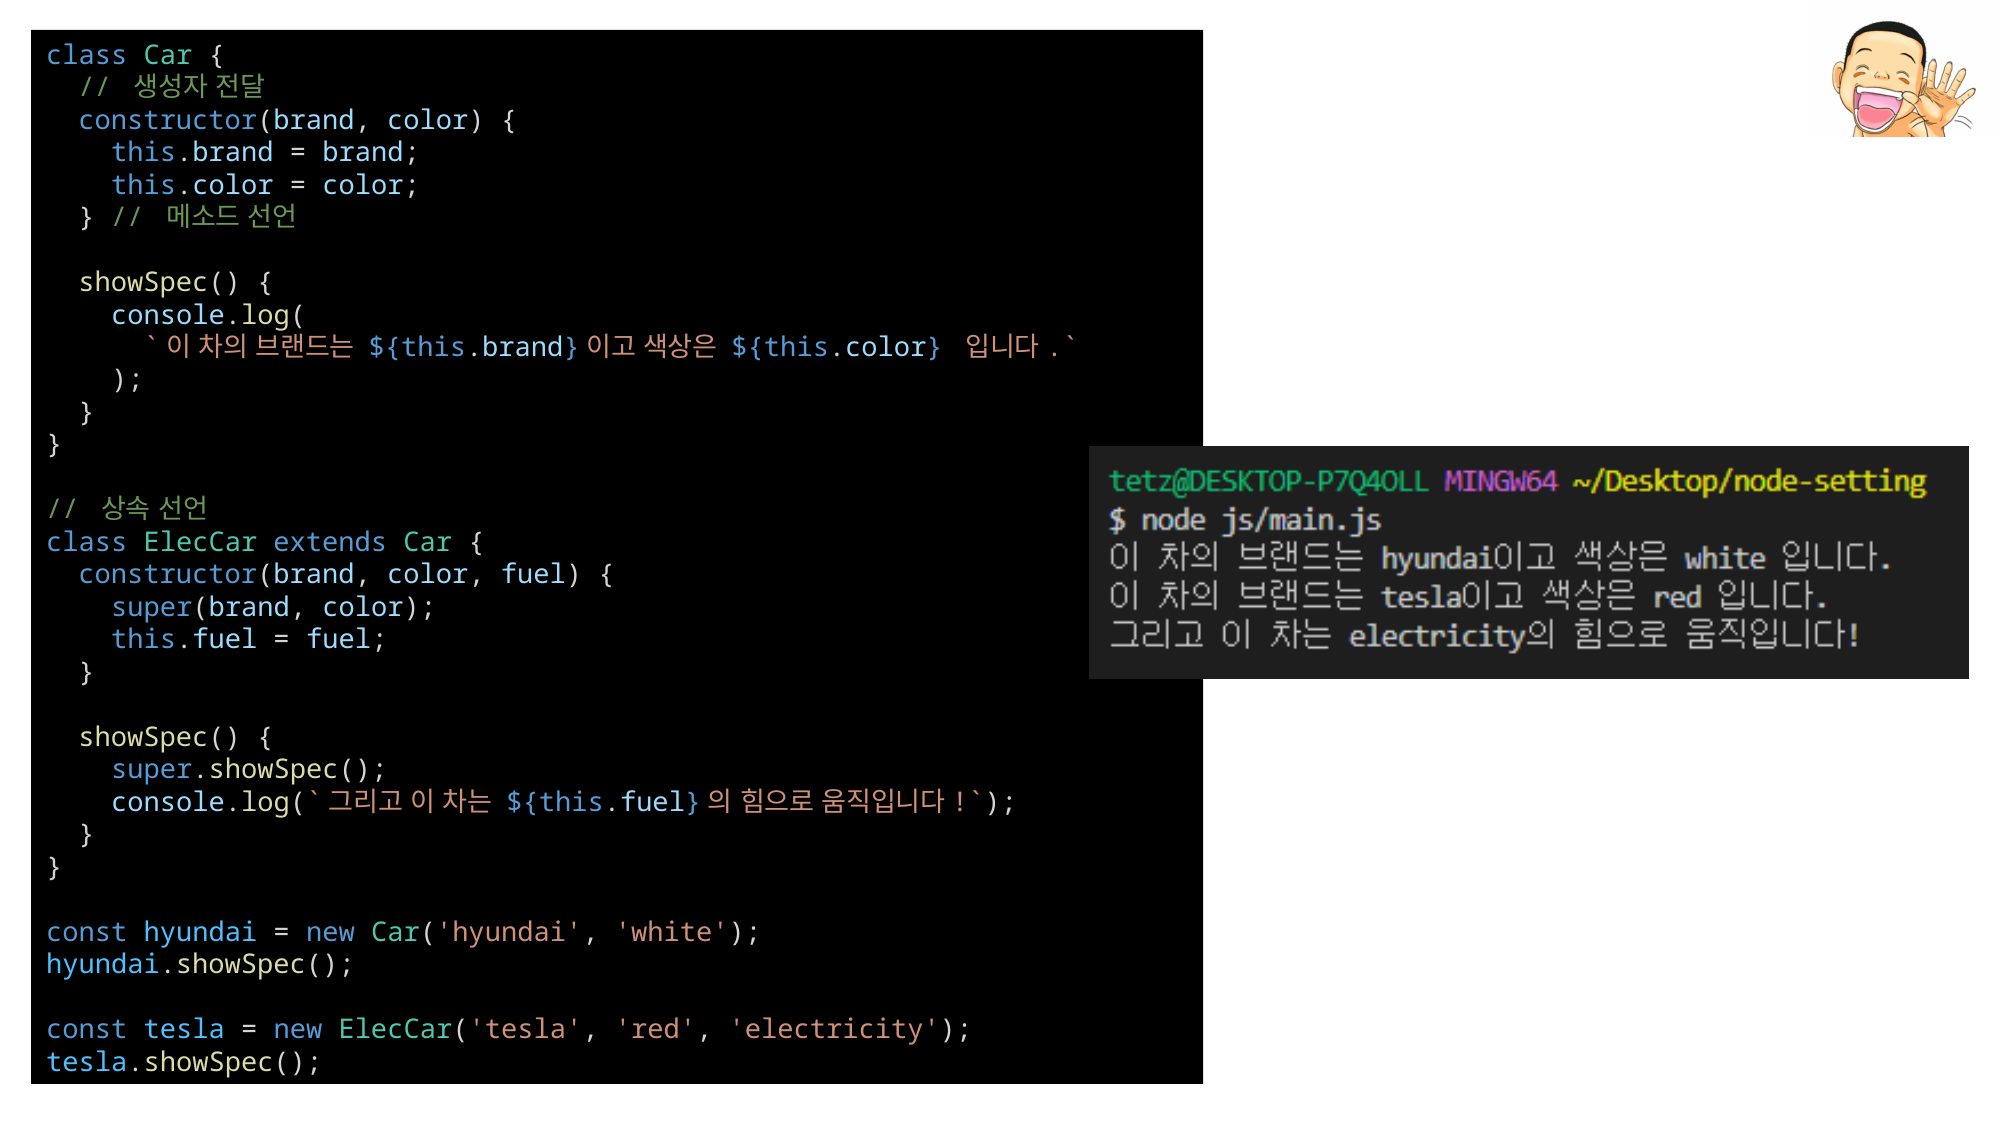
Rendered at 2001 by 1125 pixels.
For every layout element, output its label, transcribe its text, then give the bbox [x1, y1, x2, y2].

picture [1808, 0, 2000, 137]
text_box class Car { // 생성자 전달 constructor(brand, color) { this.brand = brand; this.color = color; } // 메소드 선언 showSpec() { console.log( `이 차의 브랜드는 ${this.brand}이고 색상은 ${this.color} 입니다.` ); } } // 상속 선언 class ElecCar extends Car { constructor(brand, color, fuel) { super(brand, color); this.fuel = fuel; } showSpec() { super.showSpec(); console.log(`그리고 이 차는 ${this.fuel}의 힘으로 움직입니다!`); } } const hyundai = new Car('hyundai', 'white'); hyundai.showSpec(); const tesla = new ElecCar('tesla', 'red', 'electricity'); tesla.showSpec(); [31, 29, 1204, 1084]
picture [1089, 446, 1969, 679]
